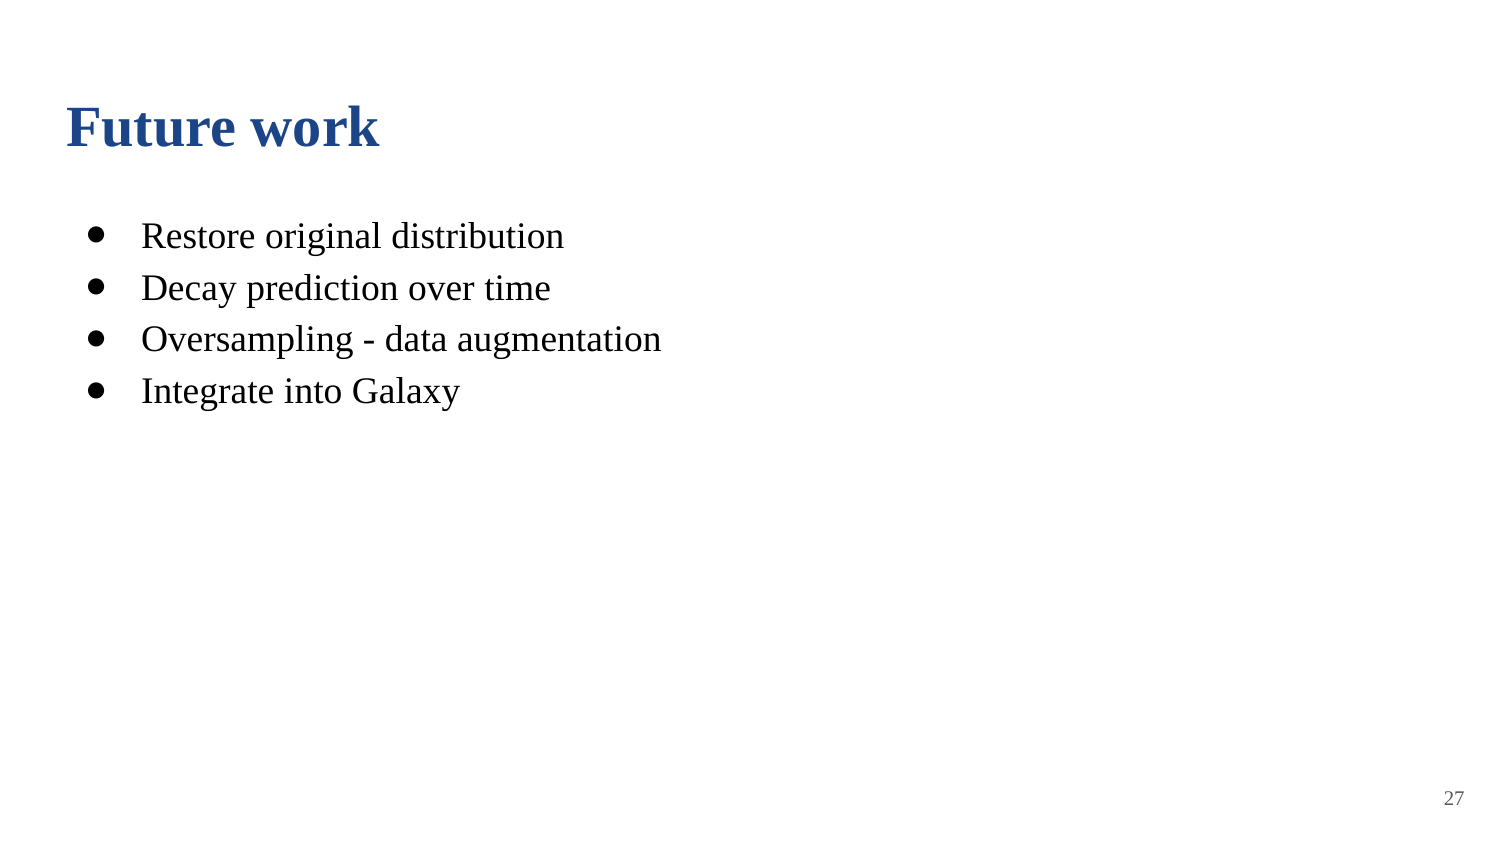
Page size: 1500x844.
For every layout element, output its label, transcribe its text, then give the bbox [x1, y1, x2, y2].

title Future work [51, 72, 1449, 167]
list Restore original distribution Decay prediction over time Oversampling - data augmentation Integrate into Galaxy [51, 189, 1449, 750]
slide_number ‹#› [1389, 764, 1480, 830]
